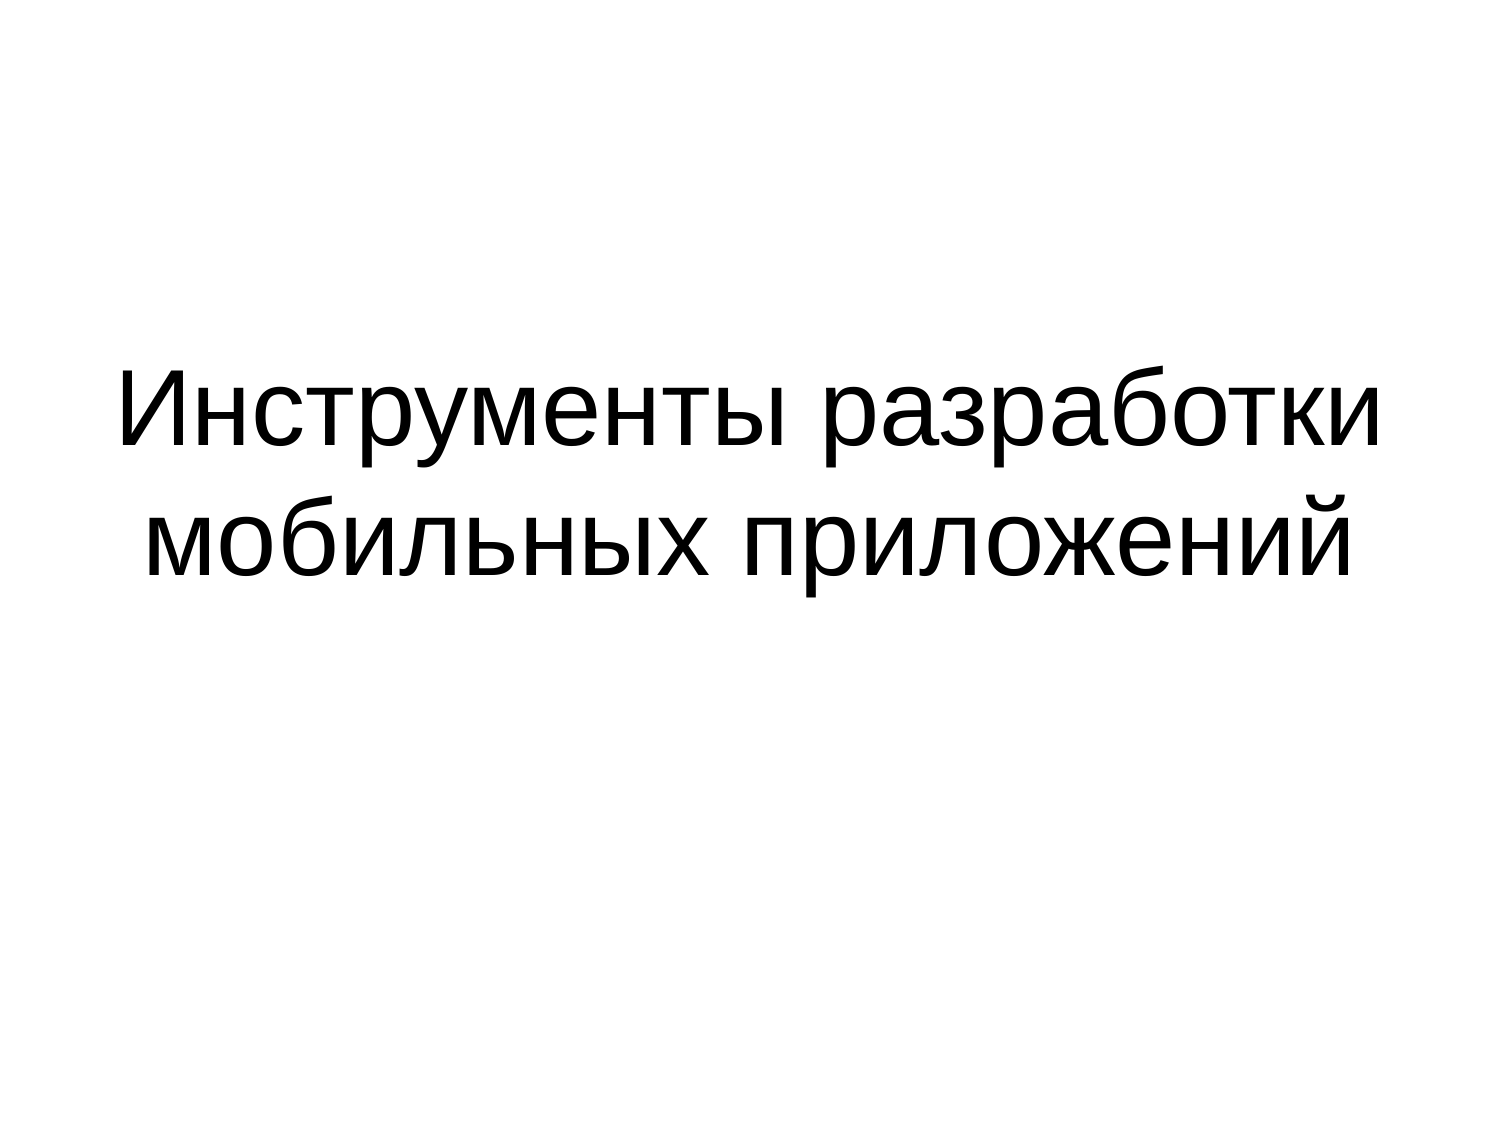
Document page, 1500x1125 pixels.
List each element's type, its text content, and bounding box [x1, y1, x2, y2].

title Инструменты разработки мобильных приложений [51, 162, 1449, 612]
